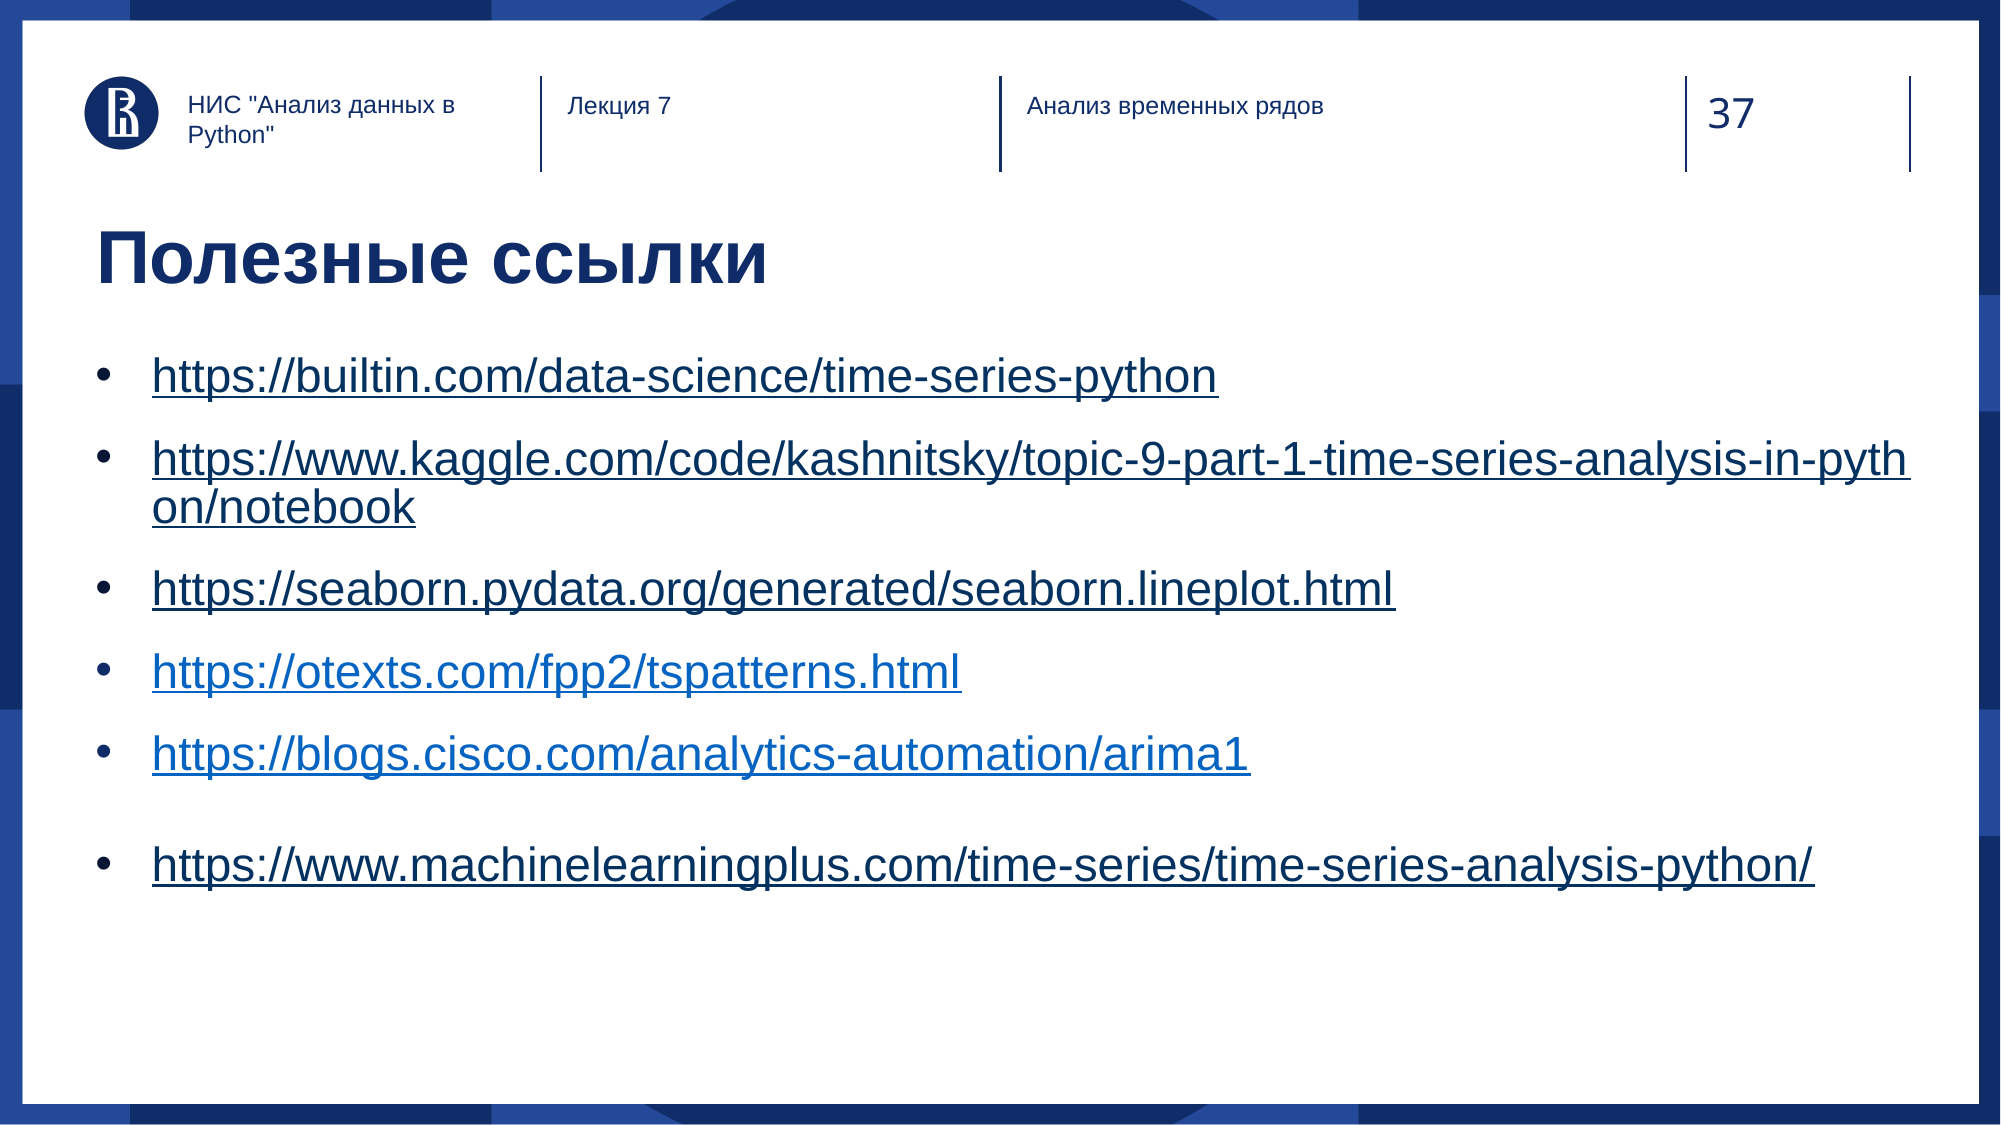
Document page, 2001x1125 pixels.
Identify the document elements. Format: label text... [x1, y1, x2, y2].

text_box https://builtin.com/data-science/time-series-python https://www.kaggle.com/code/kashnitsky/topic-9-part-1-time-series-analysis-in-python/notebook https://seaborn.pydata.org/generated/seaborn.lineplot.html https://otexts.com/fpp2/tspatterns.html https://blogs.cisco.com/analytics-automation/arima1 https://www.machinelearningplus.com/time-series/time-series-analysis-python/ [80, 337, 1926, 994]
list НИС "Анализ данных в Python" [187, 88, 520, 157]
list Анализ временных рядов [1026, 90, 1367, 157]
title Полезные ссылки [96, 208, 1911, 336]
picture [0, 0, 2001, 1125]
list Лекция 7 [567, 90, 907, 157]
